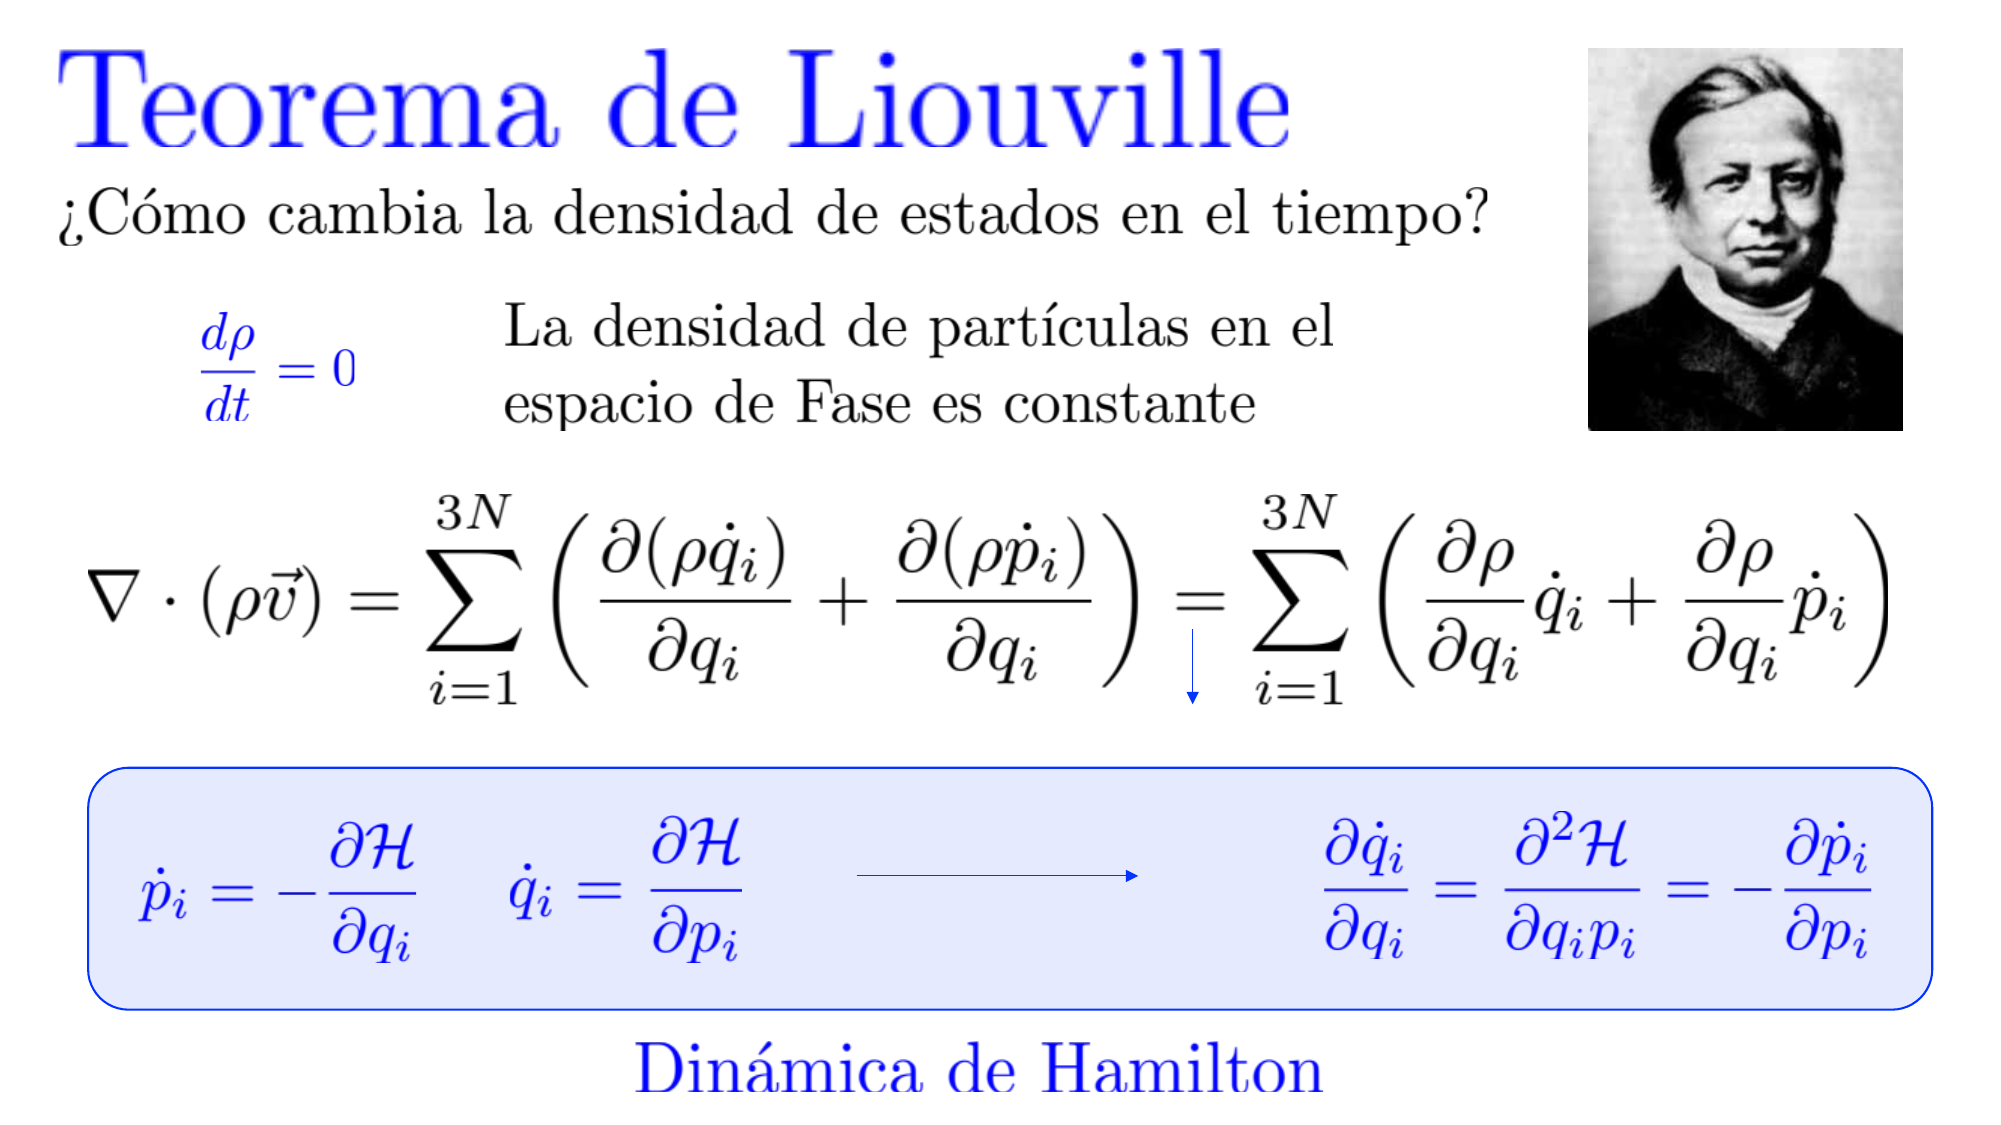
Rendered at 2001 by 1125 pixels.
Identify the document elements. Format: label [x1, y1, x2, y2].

picture [635, 1041, 1323, 1092]
picture [58, 48, 1289, 147]
picture [88, 494, 1888, 705]
picture [58, 187, 1488, 245]
text_box [88, 767, 1933, 1010]
picture [504, 301, 1333, 431]
picture [1588, 48, 1903, 431]
picture [200, 311, 355, 421]
